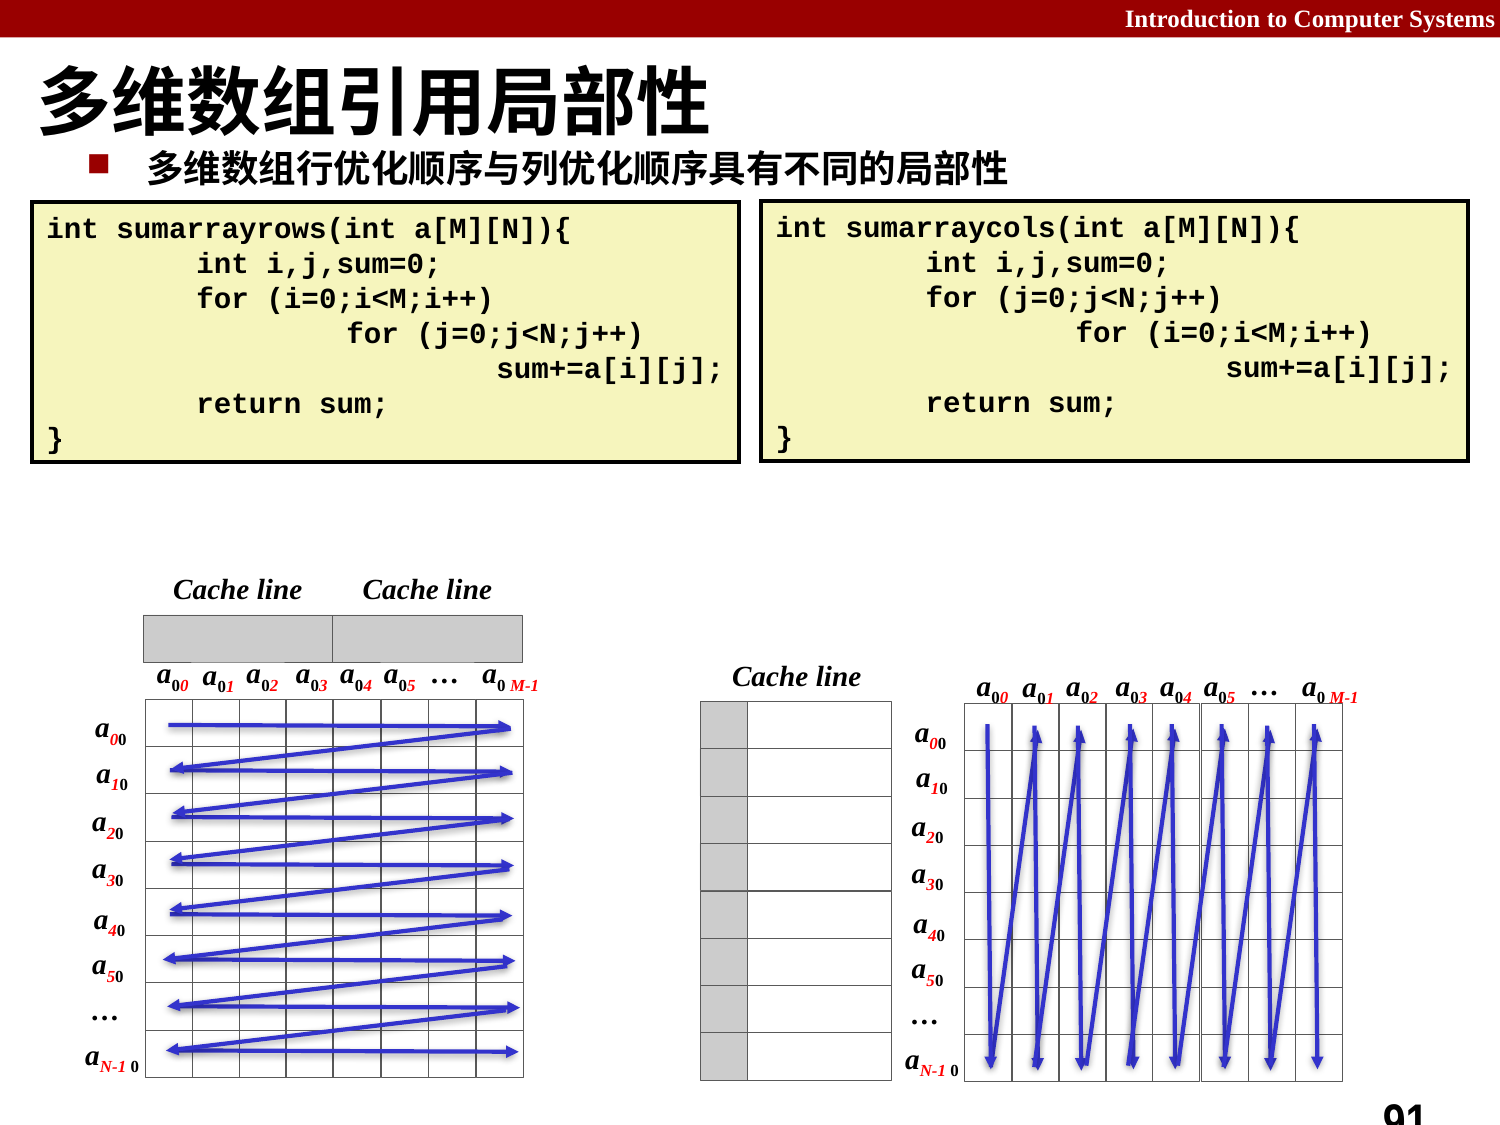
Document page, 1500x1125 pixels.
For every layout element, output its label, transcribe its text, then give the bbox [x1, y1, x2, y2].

text_box [1323, 749, 1345, 796]
text_box [749, 936, 893, 983]
text_box [1010, 1076, 1057, 1083]
text_box a04 [325, 664, 368, 702]
text_box [698, 936, 749, 983]
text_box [1177, 728, 1217, 1066]
text_box Cache line [158, 562, 318, 613]
text_box a00 [899, 705, 962, 761]
text_box [379, 702, 426, 722]
text_box [963, 890, 981, 938]
text_box [1199, 1074, 1246, 1083]
text_box [698, 983, 750, 1031]
text_box [1246, 1074, 1293, 1083]
text_box a10 [901, 750, 964, 806]
text_box Cache line [347, 562, 508, 613]
text_box Cache line [717, 649, 877, 700]
text_box [963, 714, 1010, 749]
text_box … [76, 983, 136, 1028]
text_box [750, 889, 894, 940]
text_box [508, 886, 525, 933]
text_box [749, 841, 893, 889]
text_box int sumarrayrows(int a[M][N]){ int i,j,sum=0; for (i=0;i<M;i++) for (j=0;j<N;j++) sum+=a[i][j]; return sum; } [31, 202, 739, 462]
text_box [749, 747, 893, 794]
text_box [987, 723, 992, 1070]
text_box aN-1 0 [70, 1028, 155, 1084]
text_box [237, 1062, 284, 1079]
text_box a03 [1100, 659, 1145, 714]
text_box [1057, 714, 1103, 728]
text_box [698, 699, 749, 747]
text_box [749, 794, 893, 841]
text_box [1324, 938, 1345, 985]
text_box a05 [1188, 659, 1251, 714]
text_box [1313, 723, 1318, 1070]
text_box [750, 983, 894, 1035]
text_box [143, 792, 167, 839]
text_box [698, 1031, 749, 1082]
text_box [1293, 1032, 1345, 1083]
text_box [963, 938, 981, 985]
text_box a02 [231, 664, 280, 702]
text_box … [1235, 659, 1295, 710]
text_box [155, 1028, 190, 1079]
text_box [1323, 796, 1345, 843]
text_box a00 [141, 664, 187, 702]
text_box a20 [896, 799, 959, 846]
title 多维数组引用局部性 [21, 36, 1268, 163]
text_box [1323, 890, 1345, 938]
slide_number 91 [1368, 1081, 1500, 1125]
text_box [165, 1009, 507, 1051]
text_box a00 [961, 659, 1024, 714]
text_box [1033, 729, 1073, 1068]
text_box [284, 1062, 331, 1079]
text_box a40 [898, 897, 961, 952]
text_box a00 [79, 701, 142, 756]
text_box a01 [1007, 660, 1070, 716]
text_box [963, 843, 981, 890]
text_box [1223, 729, 1262, 1068]
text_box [169, 868, 510, 910]
text_box [426, 1062, 474, 1079]
text_box a40 [78, 892, 141, 948]
text_box a04 [1145, 659, 1188, 714]
text_box [698, 841, 749, 889]
text_box a01 [187, 664, 250, 704]
text_box [1103, 1074, 1150, 1083]
text_box [1293, 714, 1345, 749]
text_box [1150, 714, 1199, 726]
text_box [170, 728, 512, 770]
text_box [190, 704, 237, 721]
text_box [1127, 728, 1167, 1066]
text_box [1057, 1074, 1103, 1083]
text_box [169, 818, 510, 860]
text_box [143, 702, 190, 744]
text_box [143, 839, 166, 886]
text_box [162, 918, 503, 960]
text_box a30 [896, 846, 959, 902]
text_box [963, 985, 981, 1032]
text_box [143, 933, 162, 981]
text_box a0 M-1 [467, 647, 555, 702]
text_box a05 [368, 664, 431, 702]
text_box [284, 702, 331, 721]
text_box [1323, 843, 1345, 890]
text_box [995, 729, 1029, 1068]
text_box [1171, 723, 1176, 1070]
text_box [1086, 728, 1124, 1066]
text_box [331, 1062, 379, 1079]
text_box [1150, 1074, 1199, 1083]
text_box int sumarraycols(int a[M][N]){ int i,j,sum=0; for (j=0;j<N;j++) for (i=0;i<M;i++) sum+=a[i][j]; return sum; } [760, 201, 1469, 461]
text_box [1270, 728, 1309, 1066]
text_box a30 [77, 842, 139, 897]
text_box [379, 1062, 426, 1079]
text_box [514, 839, 525, 886]
text_box [514, 792, 525, 839]
text_box [698, 747, 749, 794]
text_box [508, 933, 525, 981]
text_box [1103, 714, 1150, 726]
text_box [698, 794, 749, 841]
text_box [698, 889, 750, 936]
text_box [963, 749, 980, 796]
text_box [474, 1028, 525, 1079]
list 多维数组行优化顺序与列优化顺序具有不同的局部性 [74, 137, 1426, 559]
text_box [143, 744, 167, 792]
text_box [1077, 725, 1082, 1071]
text_box … [415, 664, 475, 697]
text_box [749, 1031, 893, 1082]
text_box a02 [1051, 659, 1100, 714]
text_box [1199, 714, 1246, 728]
text_box [426, 697, 474, 722]
text_box [190, 1062, 237, 1079]
text_box [975, 1032, 1010, 1083]
text_box [1010, 716, 1057, 728]
text_box [963, 796, 981, 843]
text_box [474, 702, 525, 744]
text_box [1324, 985, 1345, 1032]
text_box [166, 965, 508, 1007]
text_box [143, 886, 165, 933]
text_box a0 M-1 [1287, 659, 1375, 714]
text_box [512, 981, 525, 1028]
text_box [331, 613, 524, 664]
text_box [237, 702, 284, 721]
text_box [516, 744, 525, 792]
text_box aN-1 0 [890, 1032, 975, 1088]
text_box a03 [280, 664, 325, 702]
text_box a50 [77, 938, 139, 993]
text_box a10 [81, 746, 144, 802]
text_box [1246, 710, 1293, 728]
text_box [331, 702, 379, 721]
text_box a20 [77, 795, 139, 842]
text_box [749, 699, 893, 747]
text_box [141, 613, 331, 664]
text_box [143, 981, 161, 1028]
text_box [172, 772, 513, 814]
text_box a50 [896, 942, 959, 998]
text_box … [895, 987, 956, 1032]
